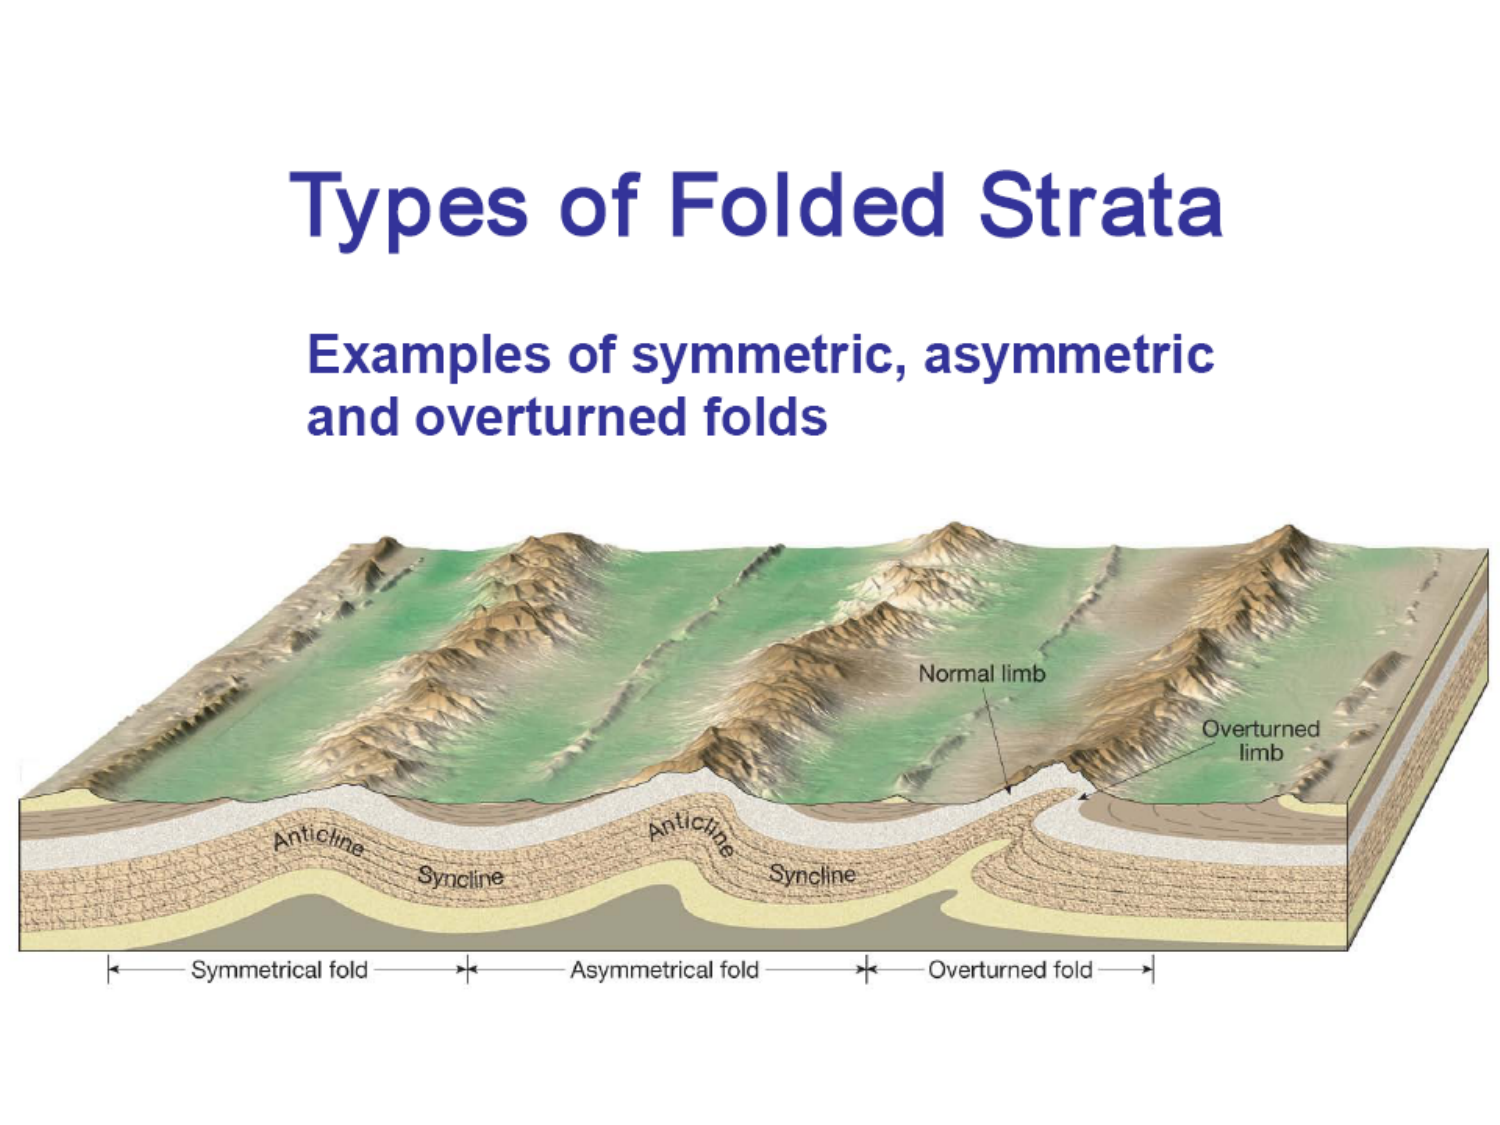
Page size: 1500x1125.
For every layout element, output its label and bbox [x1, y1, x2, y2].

picture [0, 123, 1500, 1002]
